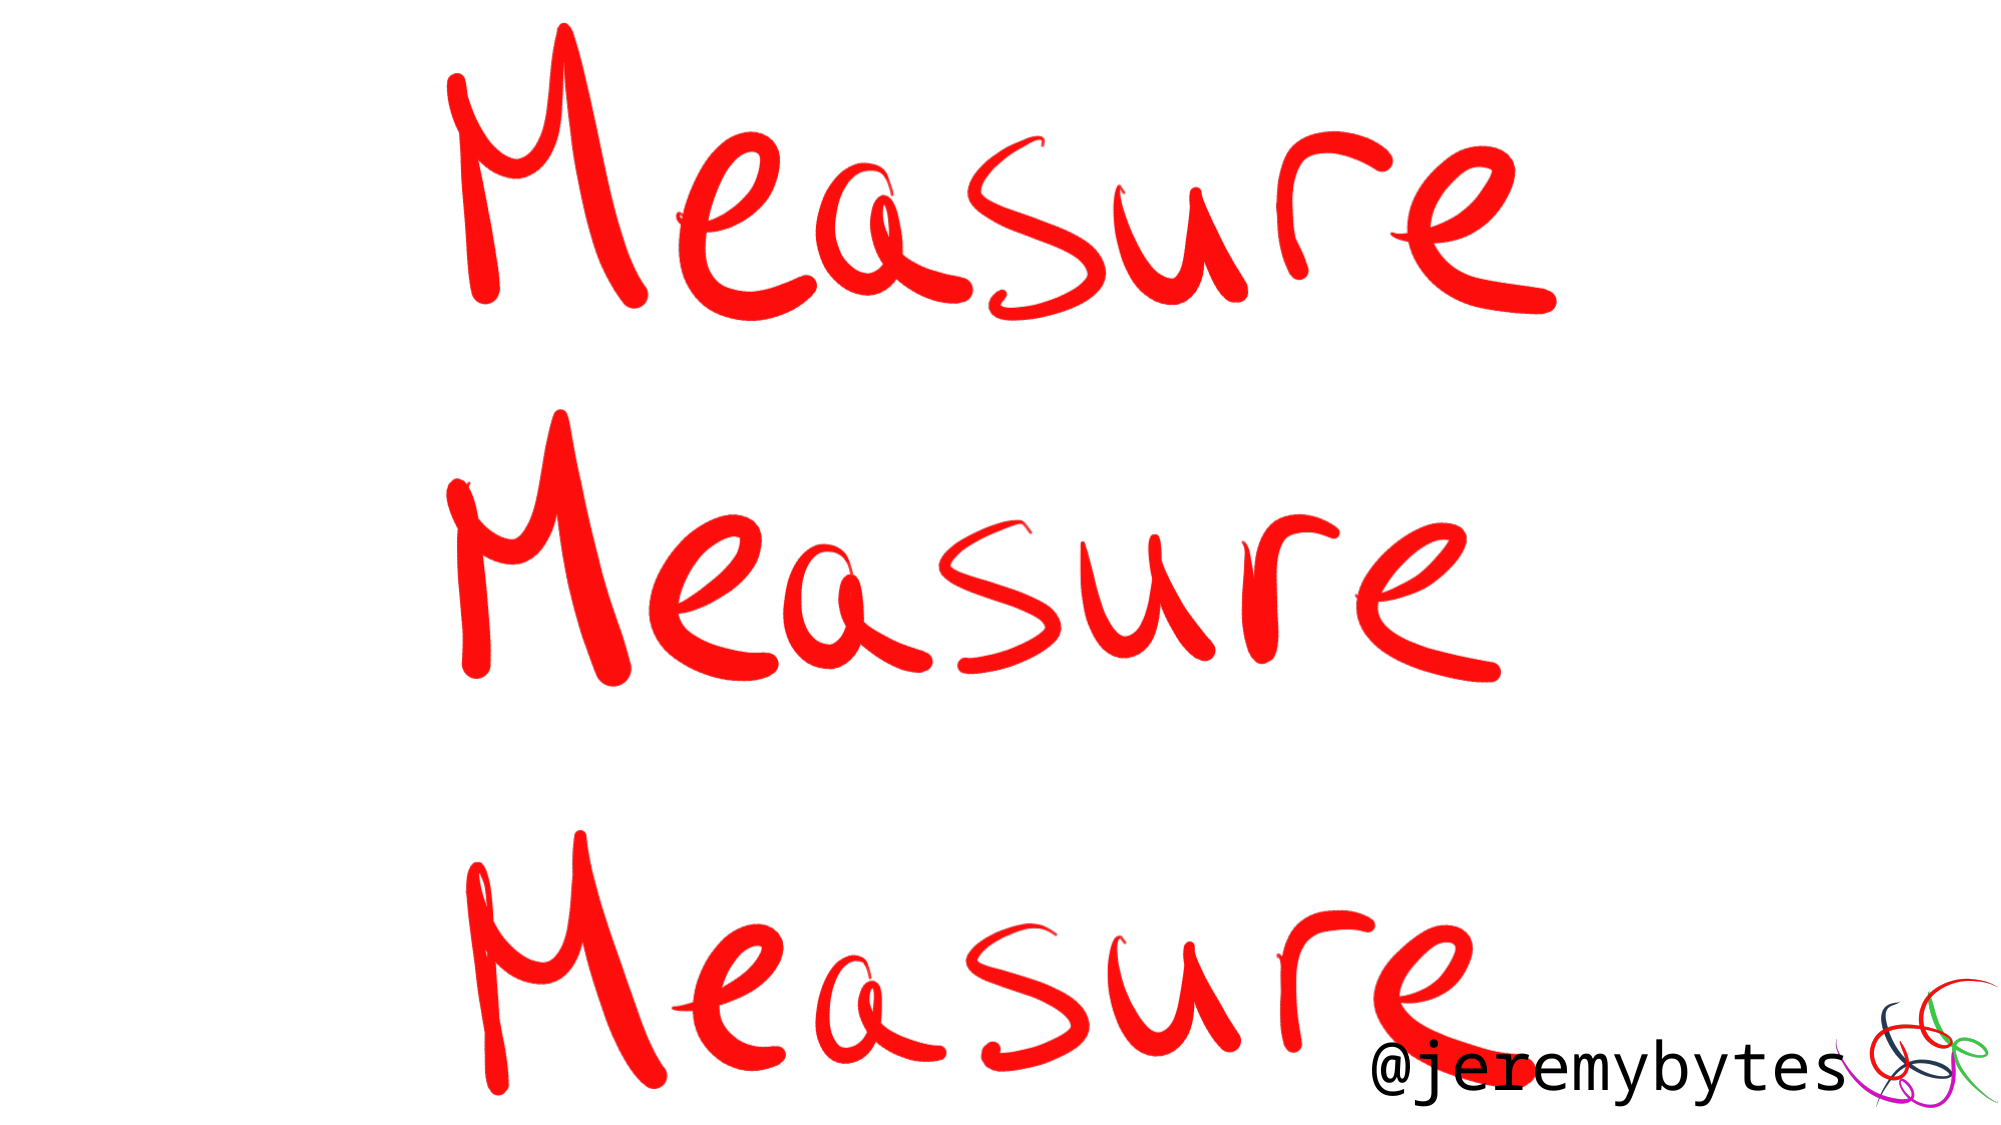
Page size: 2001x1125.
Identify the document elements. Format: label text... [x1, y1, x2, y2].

picture [423, 0, 1576, 1125]
picture [1834, 959, 2000, 1125]
text_box @jeremybytes [1576, 1016, 1834, 1111]
